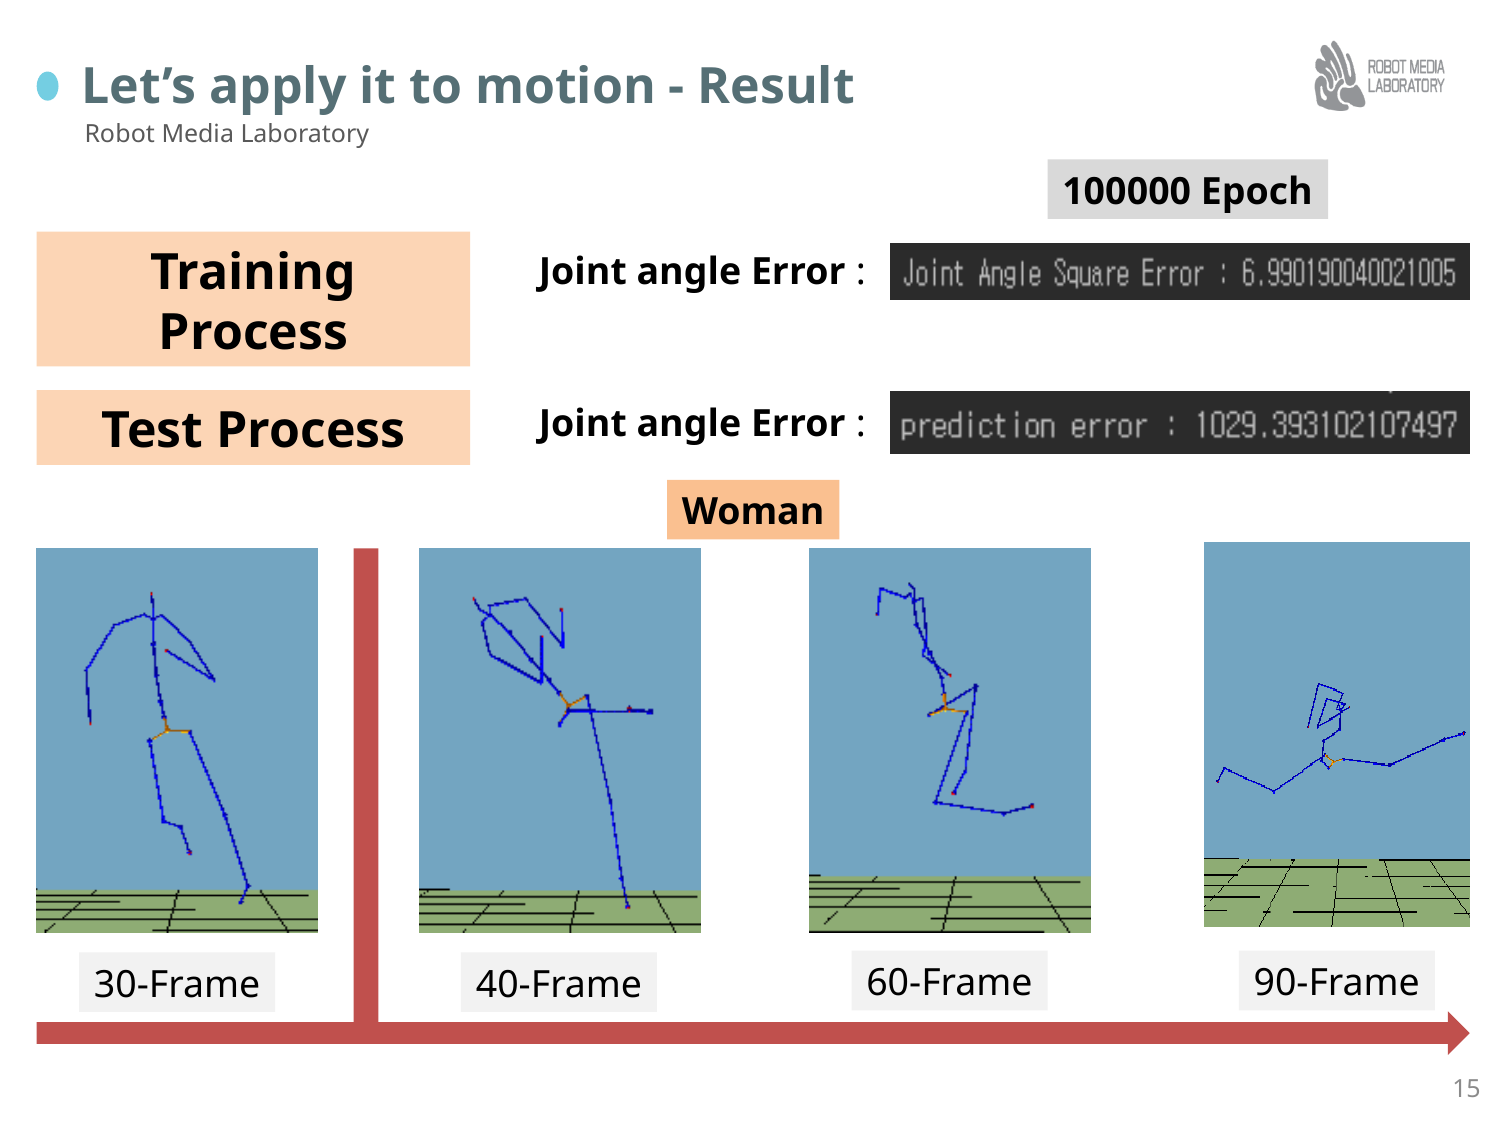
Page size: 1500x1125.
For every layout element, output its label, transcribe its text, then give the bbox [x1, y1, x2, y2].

text_box Joint angle Error : [523, 239, 891, 299]
text_box Training Process [36, 231, 471, 367]
text_box 30-Frame [79, 952, 276, 1012]
text_box [34, 1009, 1472, 1057]
text_box 100000 Epoch [1047, 159, 1329, 219]
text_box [36, 45, 981, 154]
picture [808, 548, 1091, 933]
picture [36, 548, 318, 933]
picture [890, 390, 1470, 455]
picture [890, 243, 1470, 301]
text_box [351, 546, 381, 1026]
slide_number 15 [1145, 1059, 1496, 1120]
text_box 60-Frame [851, 950, 1048, 1011]
text_box Test Process [36, 390, 471, 465]
text_box 40-Frame [460, 952, 657, 1012]
picture [1203, 542, 1470, 927]
picture [1307, 34, 1451, 119]
text_box Joint angle Error : [523, 391, 888, 451]
text_box 90-Frame [1238, 950, 1435, 1011]
picture [418, 548, 701, 933]
text_box Woman [667, 479, 840, 540]
